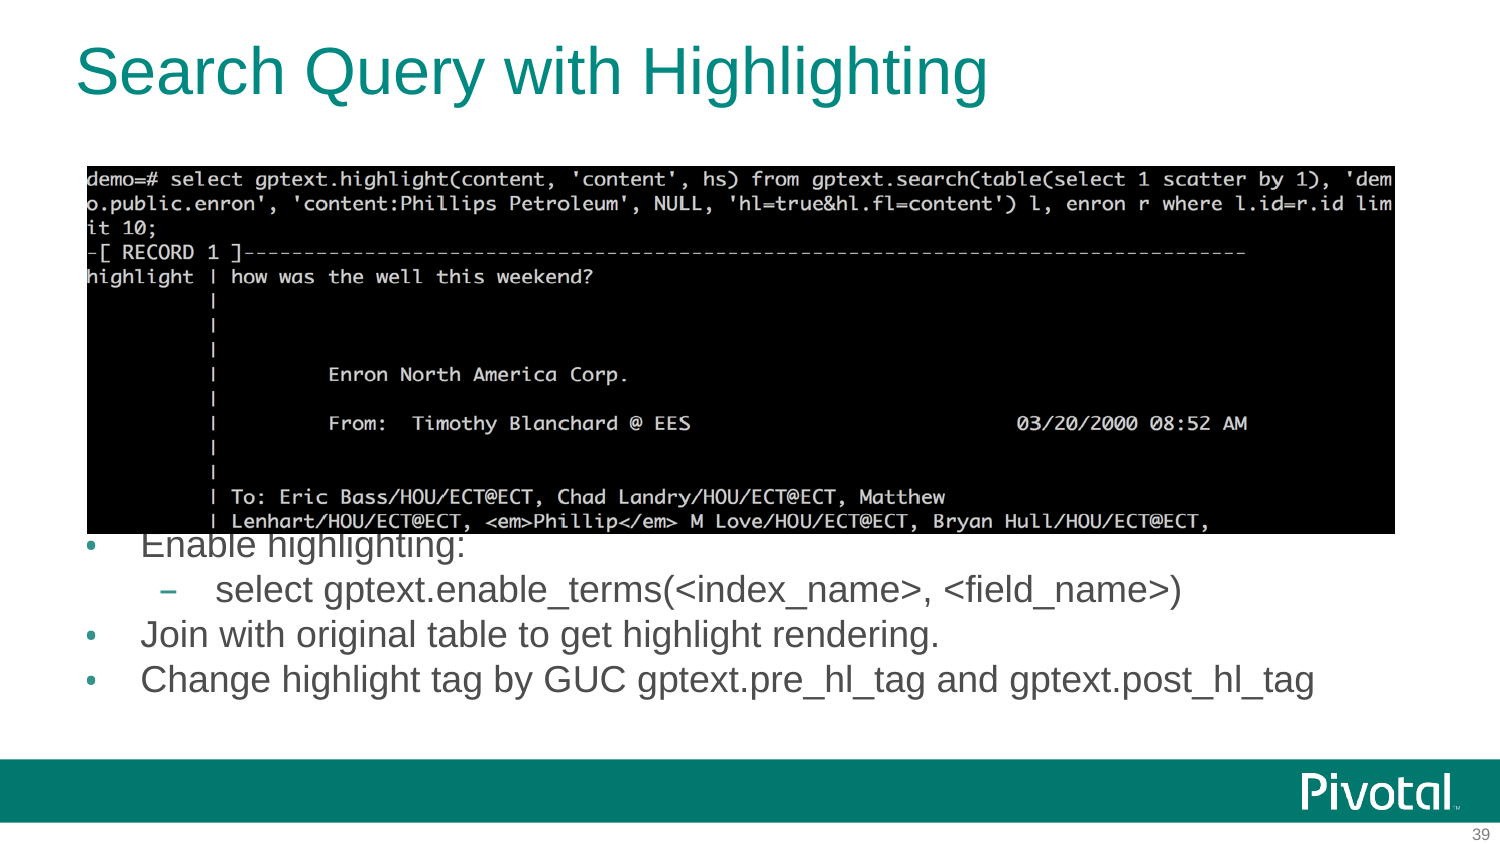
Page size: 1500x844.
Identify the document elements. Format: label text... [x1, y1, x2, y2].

picture [87, 166, 1395, 534]
title Search Query with Highlighting [60, 21, 1440, 129]
list Enable highlighting: select gptext.enable_terms(<index_name>, <field_name>) Join with original table to get highlight rendering. Change highlight tag by GUC gptext.pre_hl_tag and gptext.post_hl_tag [50, 505, 1357, 719]
picture [1302, 773, 1460, 810]
